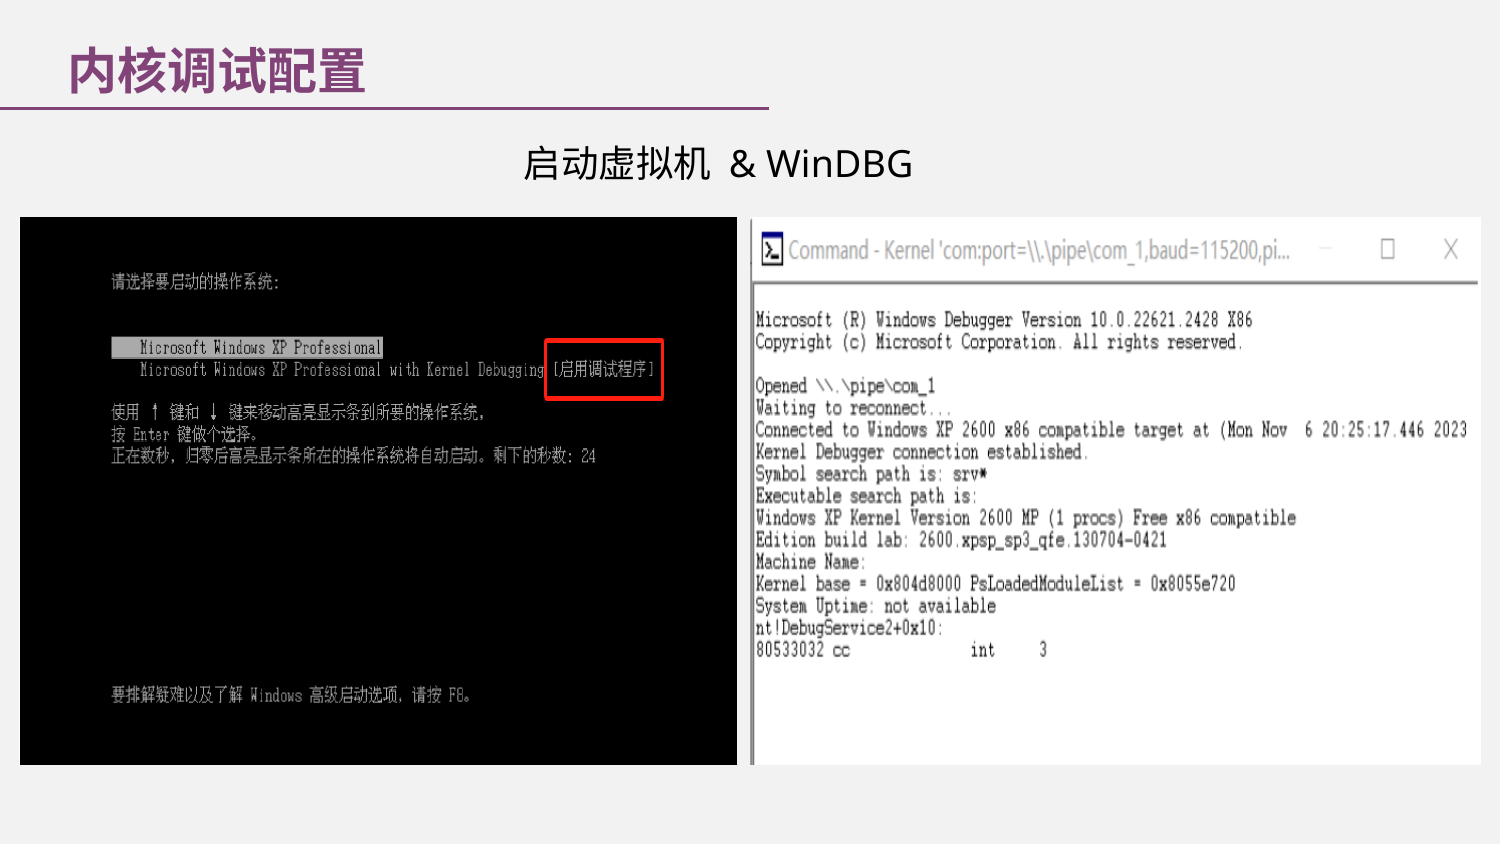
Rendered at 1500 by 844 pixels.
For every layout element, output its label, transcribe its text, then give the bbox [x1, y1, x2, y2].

text_box 启动虚拟机 & WinDBG [471, 132, 967, 193]
picture [19, 217, 737, 765]
text_box 内核调试配置 [52, 32, 383, 107]
picture [749, 217, 1481, 765]
